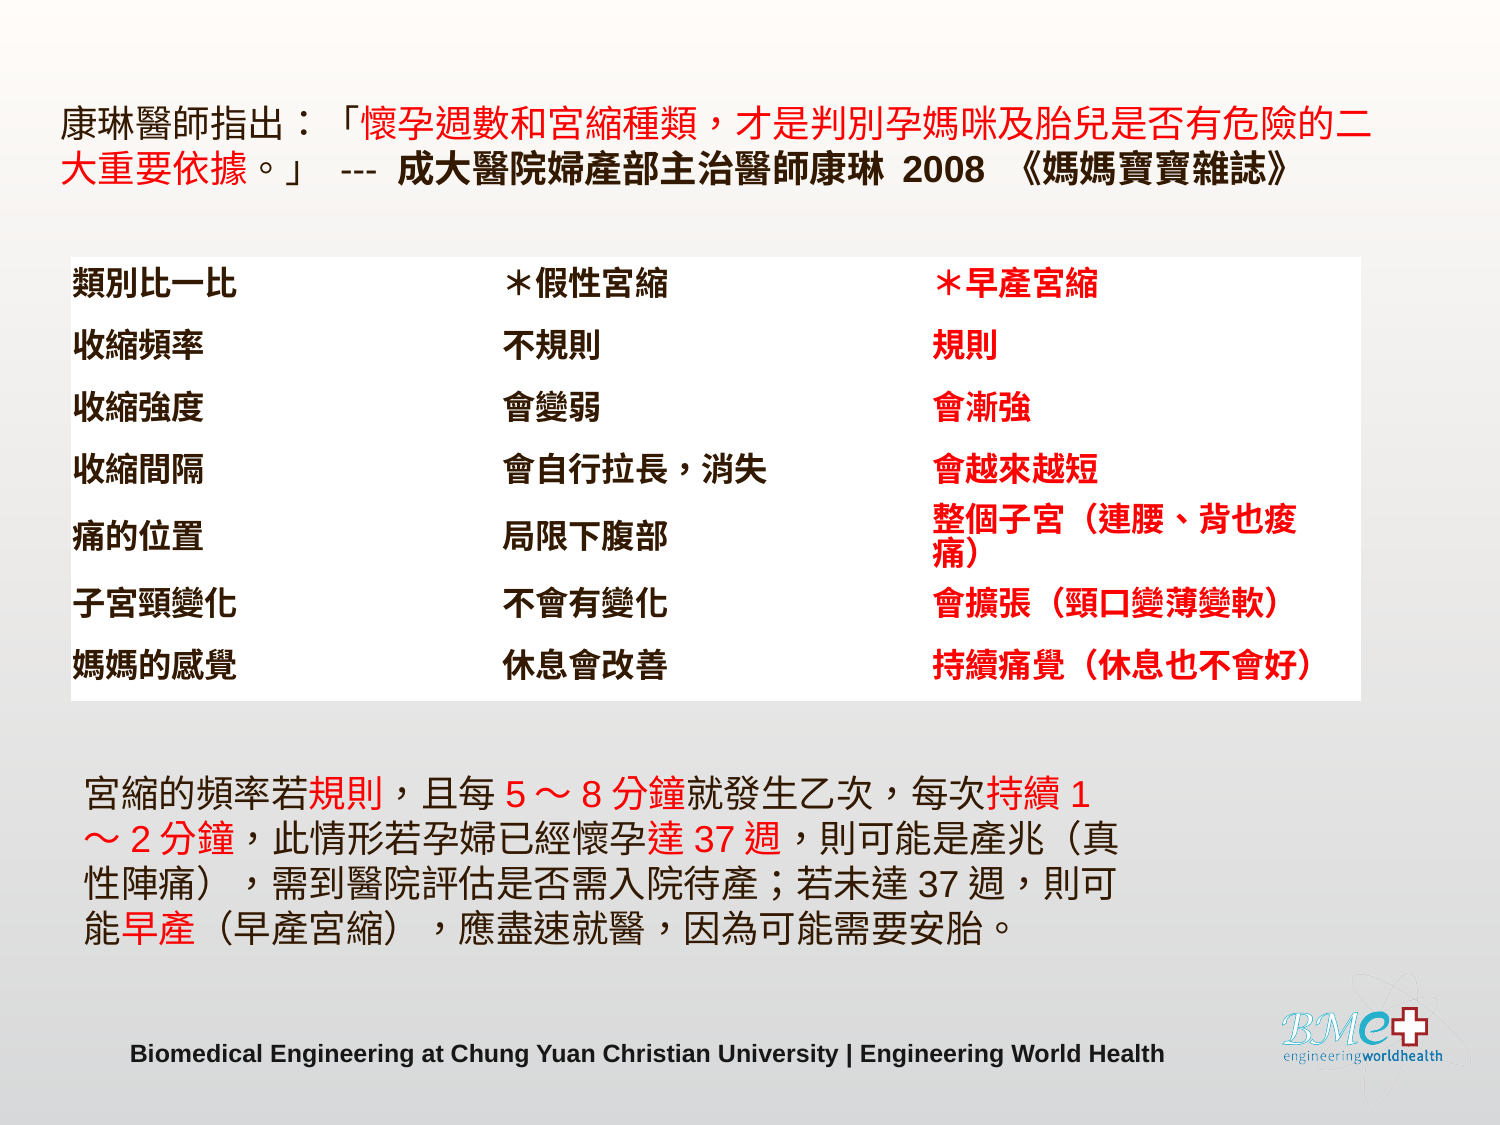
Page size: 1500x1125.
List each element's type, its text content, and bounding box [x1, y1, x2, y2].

table_header 類別比一比 [71, 257, 501, 319]
table_cell 子宮頸變化 [71, 577, 501, 639]
table_header ＊假性宮縮 [501, 257, 931, 319]
table_cell 持續痛覺（休息也不會好） [931, 639, 1361, 701]
text_box Biomedical Engineering at Chung Yuan Christian University | Engineering World Health [129, 1020, 1202, 1086]
table_cell 收縮頻率 [71, 319, 501, 381]
text_box 康琳醫師指出：「懷孕週數和宮縮種類，才是判別孕媽咪及胎兒是否有危險的二大重要依據。」 --- 成大醫院婦產部主治醫師康琳 2008 《媽媽寶寶雜誌》 [45, 92, 1412, 198]
table_cell 會變弱 [501, 381, 931, 443]
table_cell 痛的位置 [71, 505, 501, 577]
table_cell 規則 [931, 319, 1361, 381]
table_cell 不會有變化 [501, 577, 931, 639]
table_cell 休息會改善 [501, 639, 931, 701]
table_cell 收縮間隔 [71, 443, 501, 505]
table_cell 會擴張（頸口變薄變軟） [931, 577, 1361, 639]
table_header ＊早產宮縮 [931, 257, 1361, 319]
table_cell 會越來越短 [931, 443, 1361, 505]
table_cell 收縮強度 [71, 381, 501, 443]
table_cell 不規則 [501, 319, 931, 381]
table_cell 會漸強 [931, 381, 1361, 443]
table_cell 會自行拉長，消失 [501, 443, 931, 505]
table_cell 整個子宮（連腰、背也痠痛） [931, 505, 1361, 577]
text_box 宮縮的頻率若規則，且每5～8分鐘就發生乙次，每次持續1～2分鐘，此情形若孕婦已經懷孕達37週，則可能是產兆（真性陣痛），需到醫院評估是否需入院待產；若未達37週，則可能早產（早產宮縮），應盡速就醫，因為可能需要安胎。 [69, 762, 1147, 958]
table_cell 媽媽的感覺 [71, 639, 501, 701]
table_cell 局限下腹部 [501, 505, 931, 577]
picture [1248, 943, 1500, 1125]
